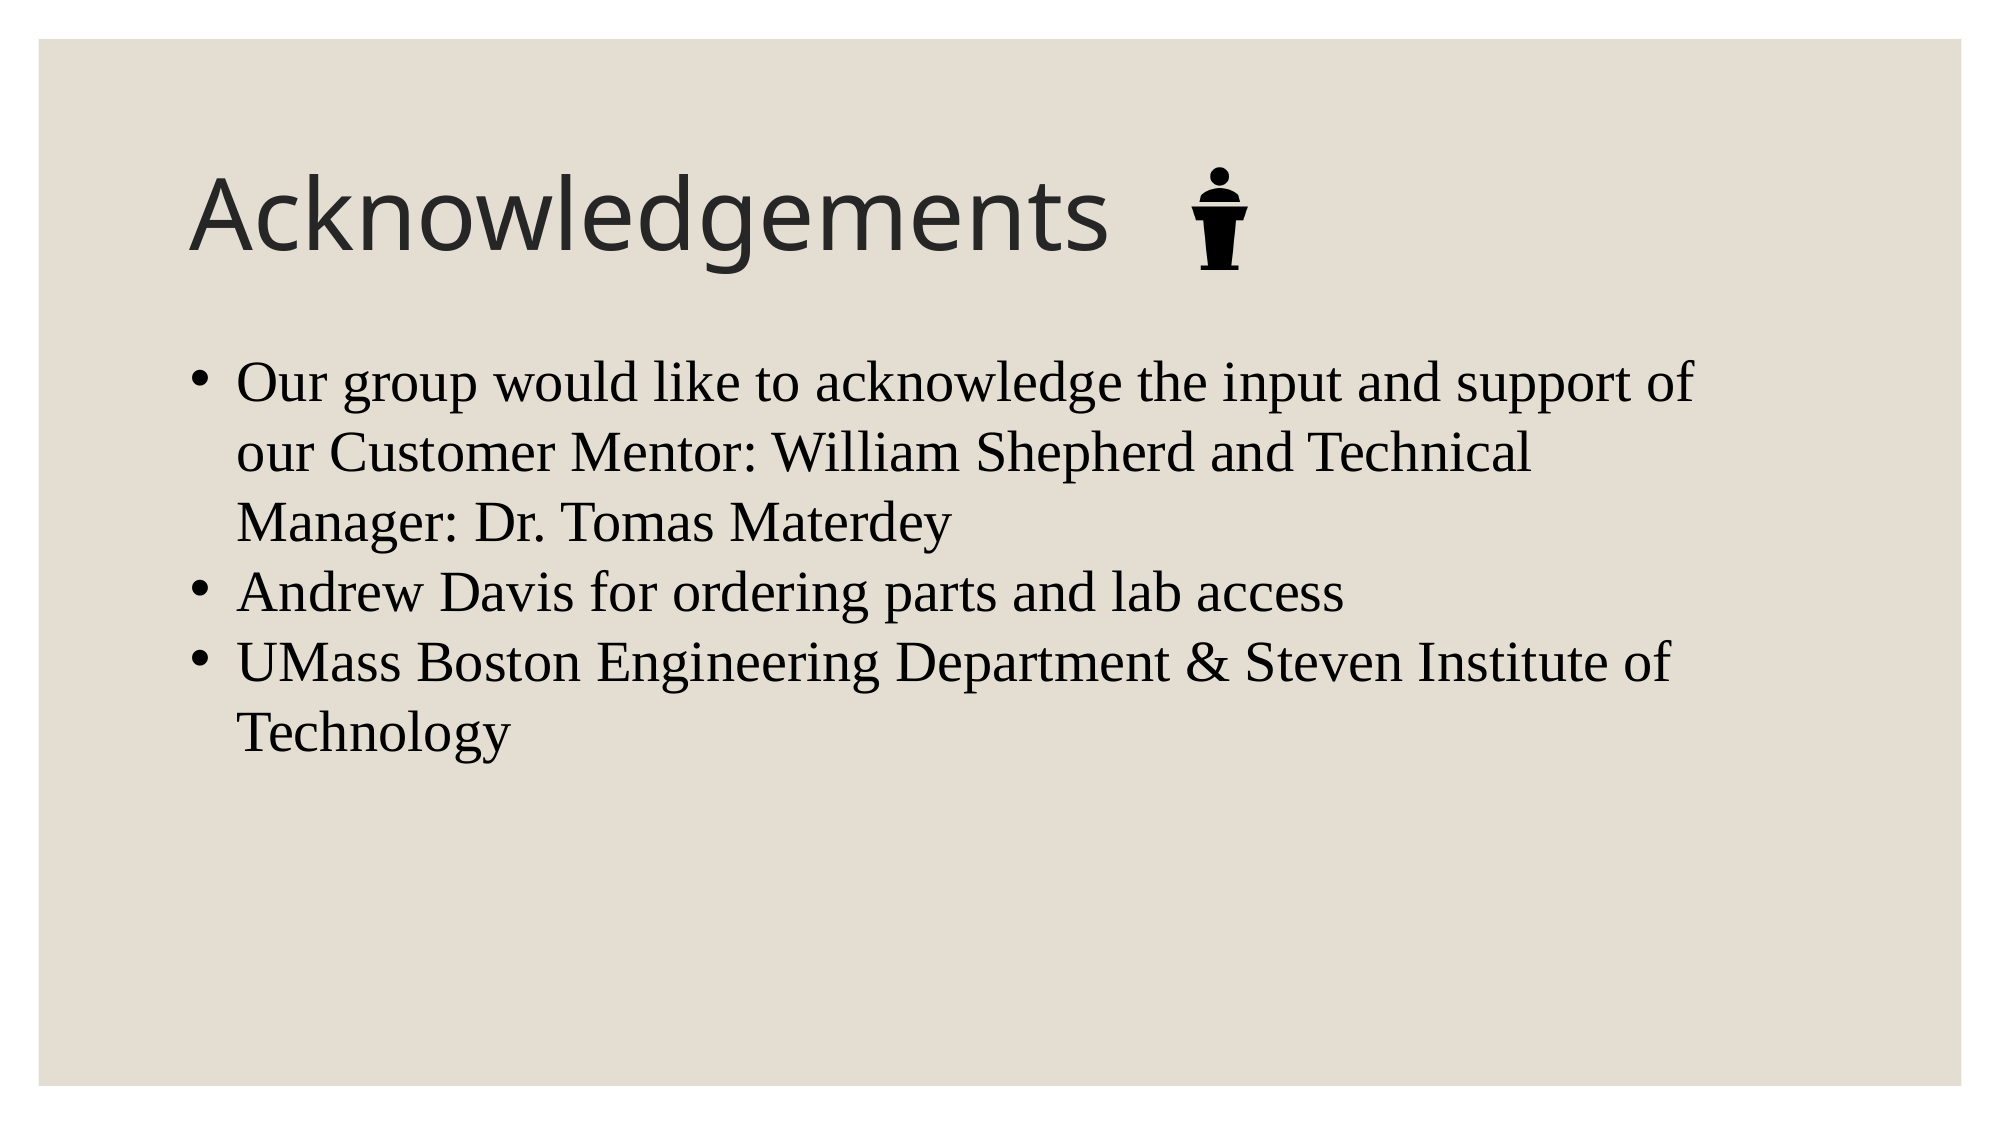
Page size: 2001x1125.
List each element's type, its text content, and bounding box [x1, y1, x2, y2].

picture [1163, 163, 1276, 274]
title Acknowledgements [174, 105, 1825, 331]
text_box Our group would like to acknowledge the input and support of our Customer Mentor: William Shepherd and Technical Manager: Dr. Tomas Materdey Andrew Davis for ordering parts and lab access UMass Boston Engineering Department & Steven Institute of Technology [174, 335, 1752, 816]
